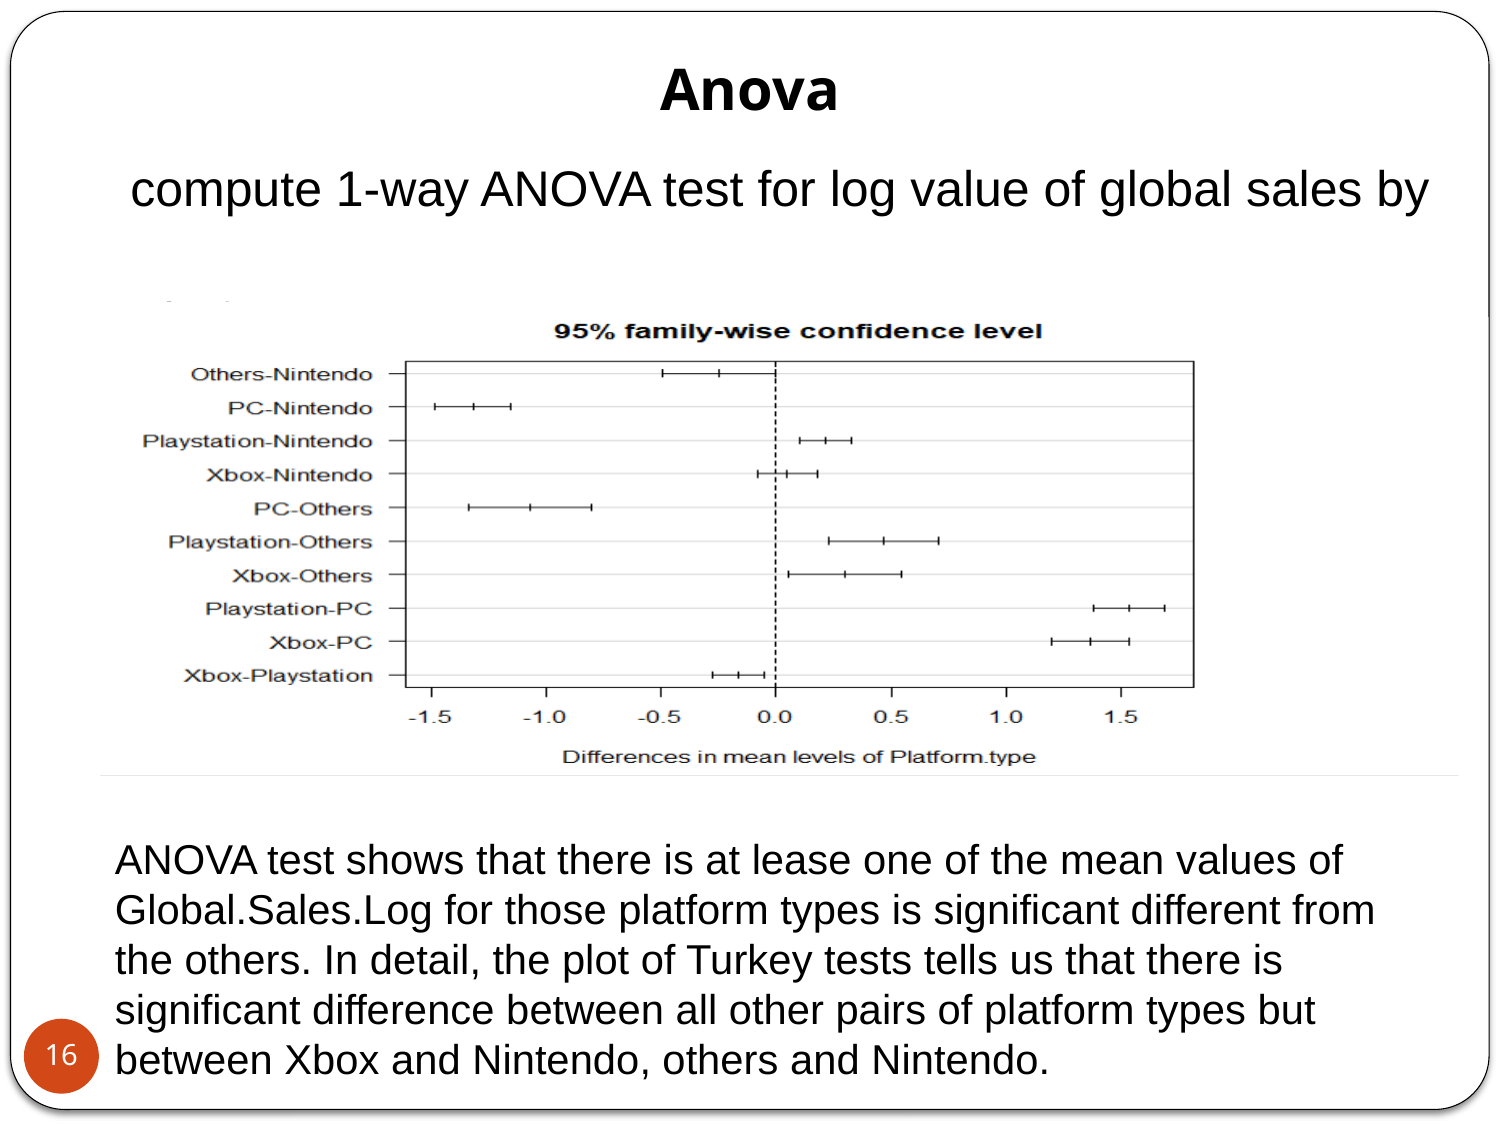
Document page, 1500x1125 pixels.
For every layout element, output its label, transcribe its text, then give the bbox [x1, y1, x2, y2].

list compute 1-way ANOVA test for log value of global sales by Platform Type [17, 149, 1471, 1097]
title Anova [75, 45, 1425, 138]
picture [100, 302, 1459, 776]
text_box ANOVA test shows that there is at lease one of the mean values of Global.Sales.Log for those platform types is significant different from the others. In detail, the plot of Turkey tests tells us that there is significant difference between all other pairs of platform types but between Xbox and Nintendo, others and Nintendo. [100, 785, 1455, 1090]
